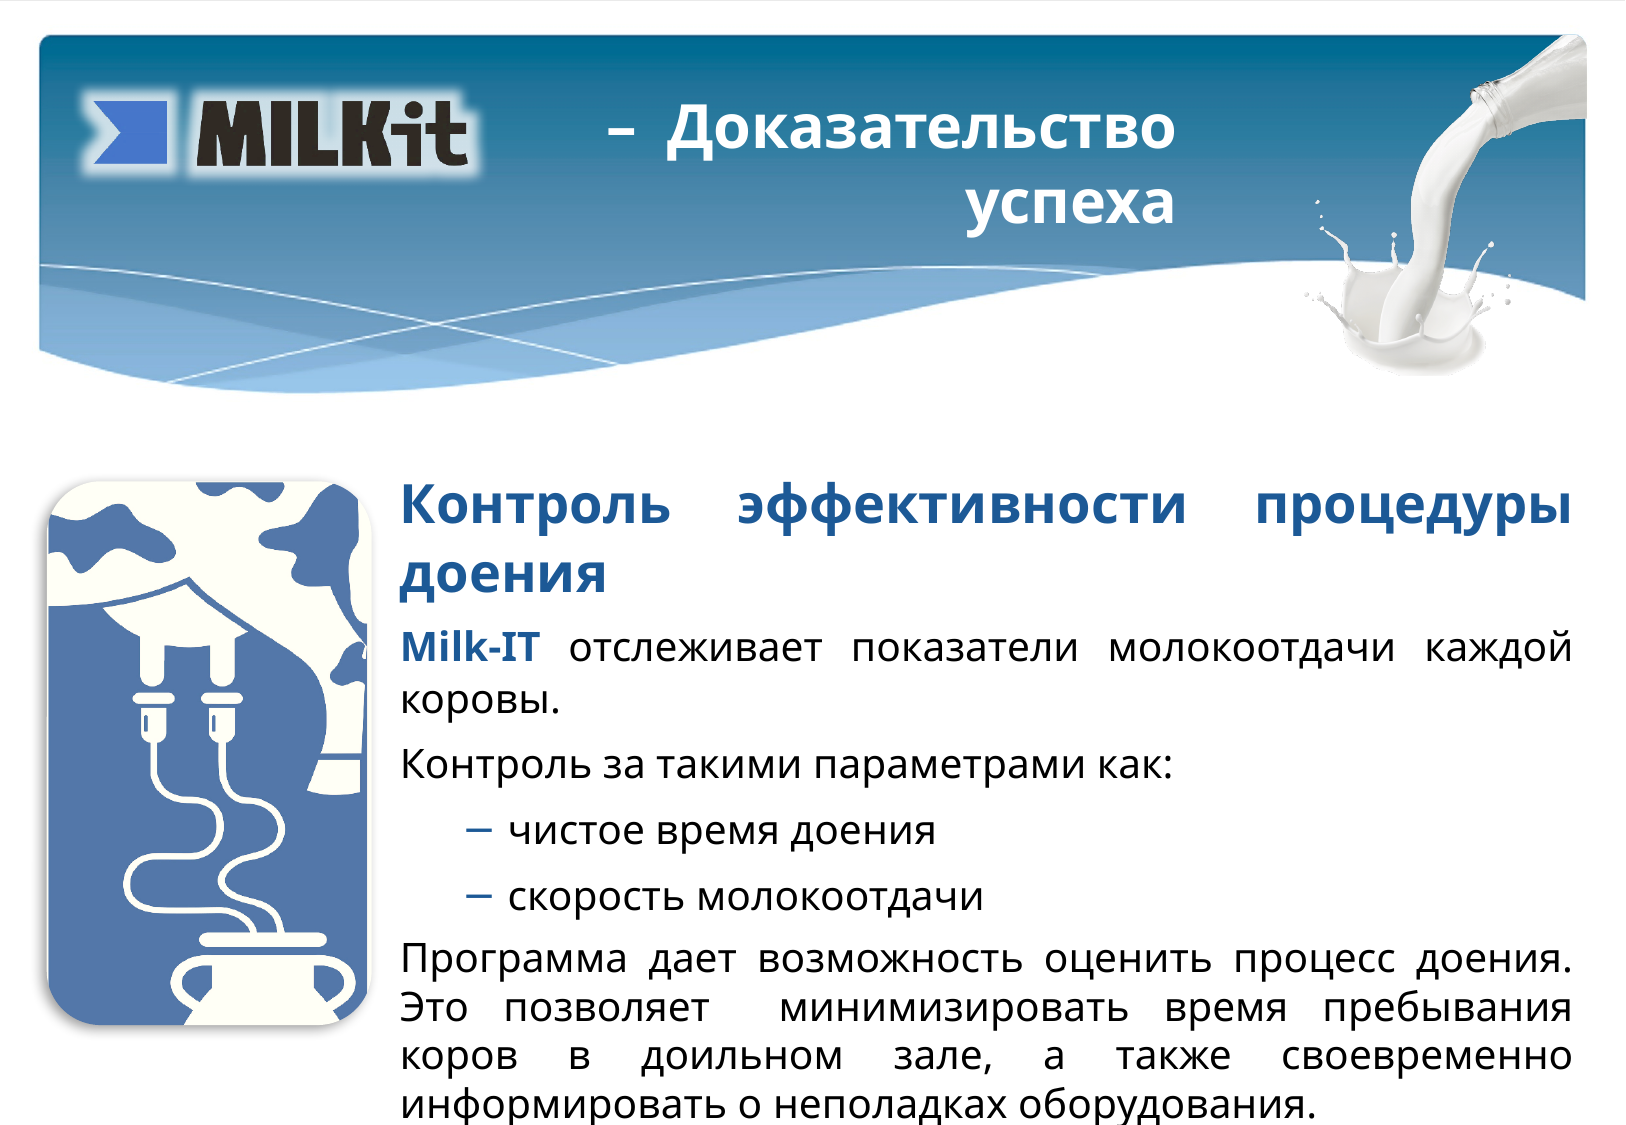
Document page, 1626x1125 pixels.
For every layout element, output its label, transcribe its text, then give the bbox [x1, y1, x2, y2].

text_box Контроль эффективности процедуры доения Milk-IT отслеживает показатели молокоотдачи каждой коровы. Контроль за такими параметрами как: чистое время доения скорость молокоотдачи Программа дает возможность оценить процесс доения. Это позволяет минимизировать время пребывания коров в доильном зале, а также своевременно информировать о неполадках оборудования. [385, 1078, 1590, 1125]
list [1304, 34, 1587, 376]
picture [0, 0, 1625, 1067]
